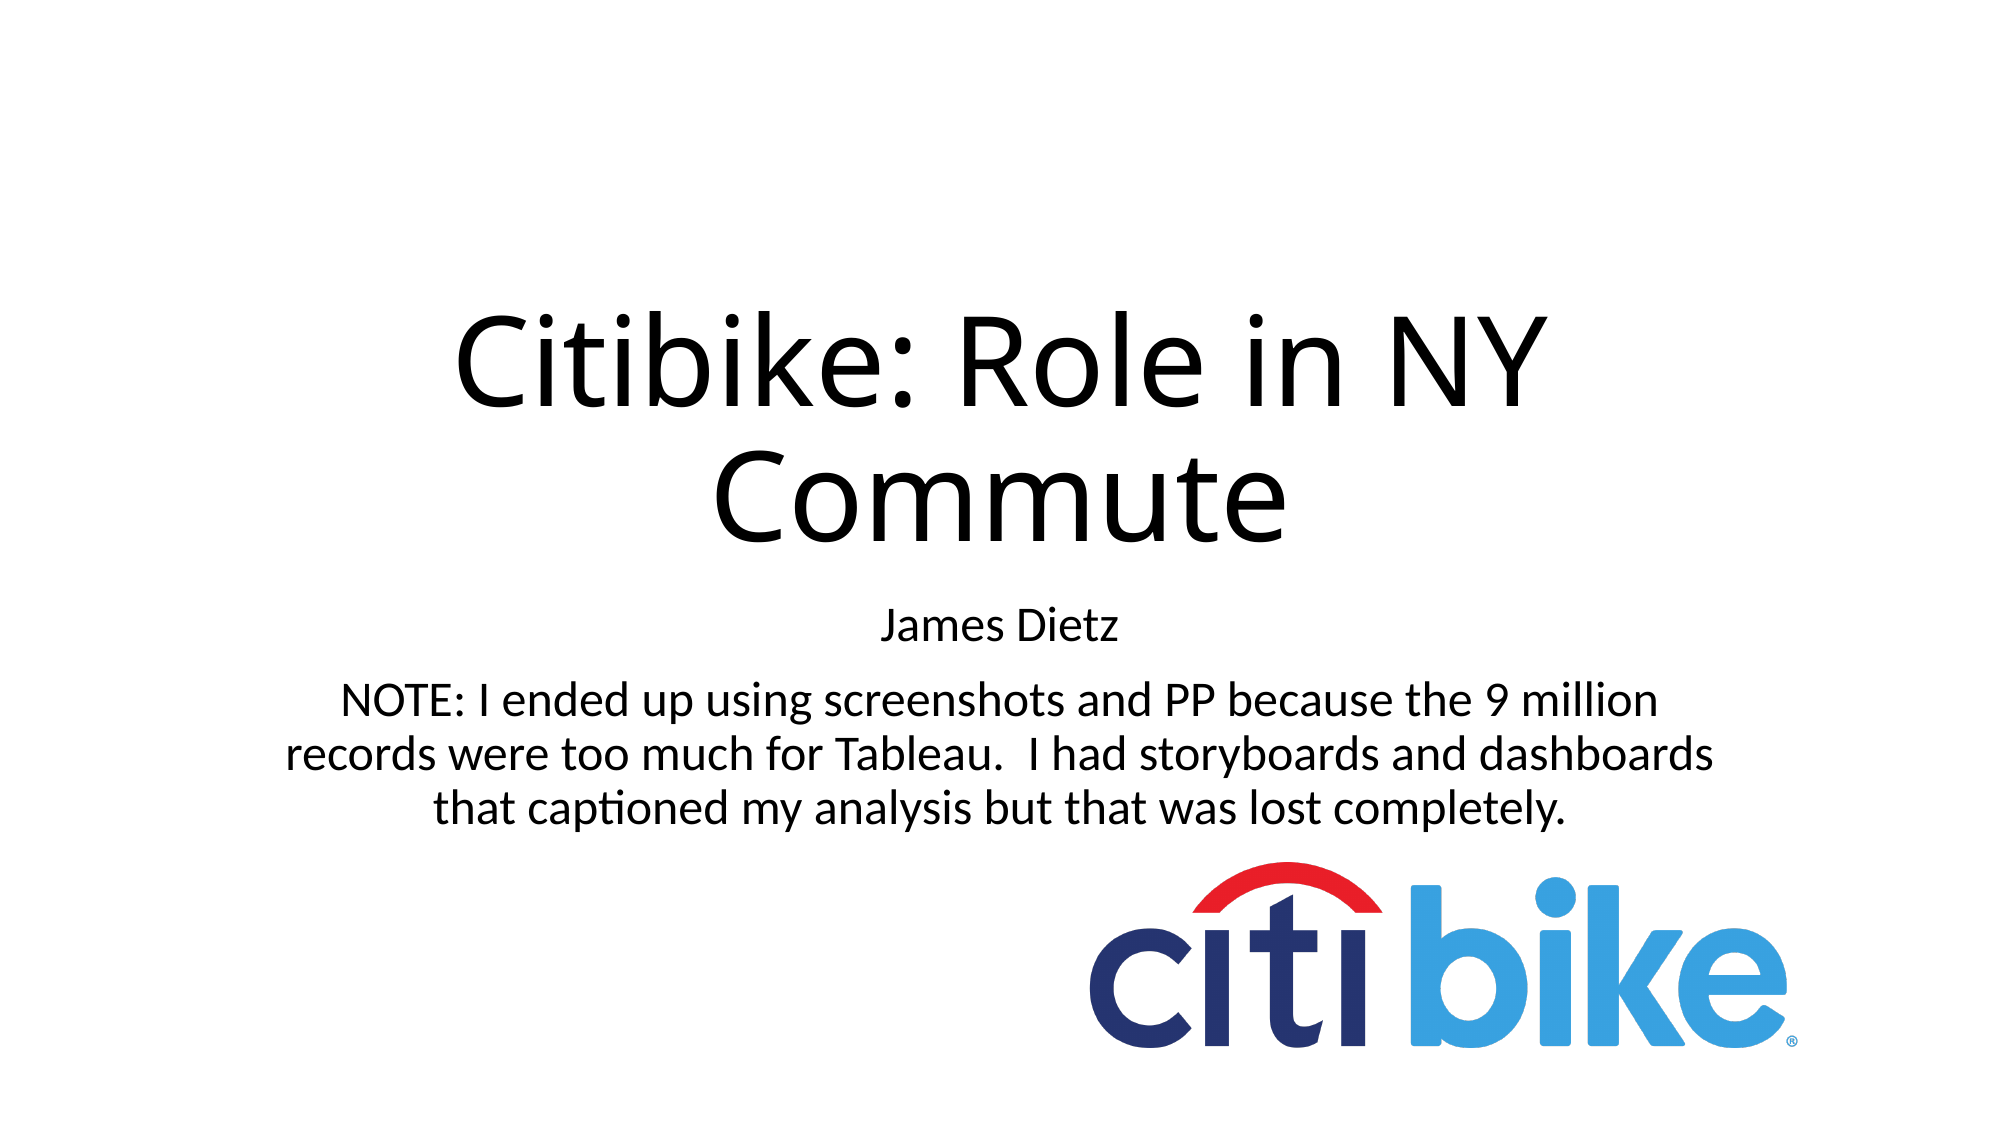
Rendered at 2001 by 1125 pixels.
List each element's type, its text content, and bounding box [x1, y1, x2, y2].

picture [1089, 862, 1798, 1048]
title Citibike: Role in NY Commute [249, 184, 1750, 576]
subtitle James Dietz NOTE: I ended up using screenshots and PP because the 9 million records were too much for Tableau. I had storyboards and dashboards that captioned my analysis but that was lost completely. [249, 590, 1750, 863]
